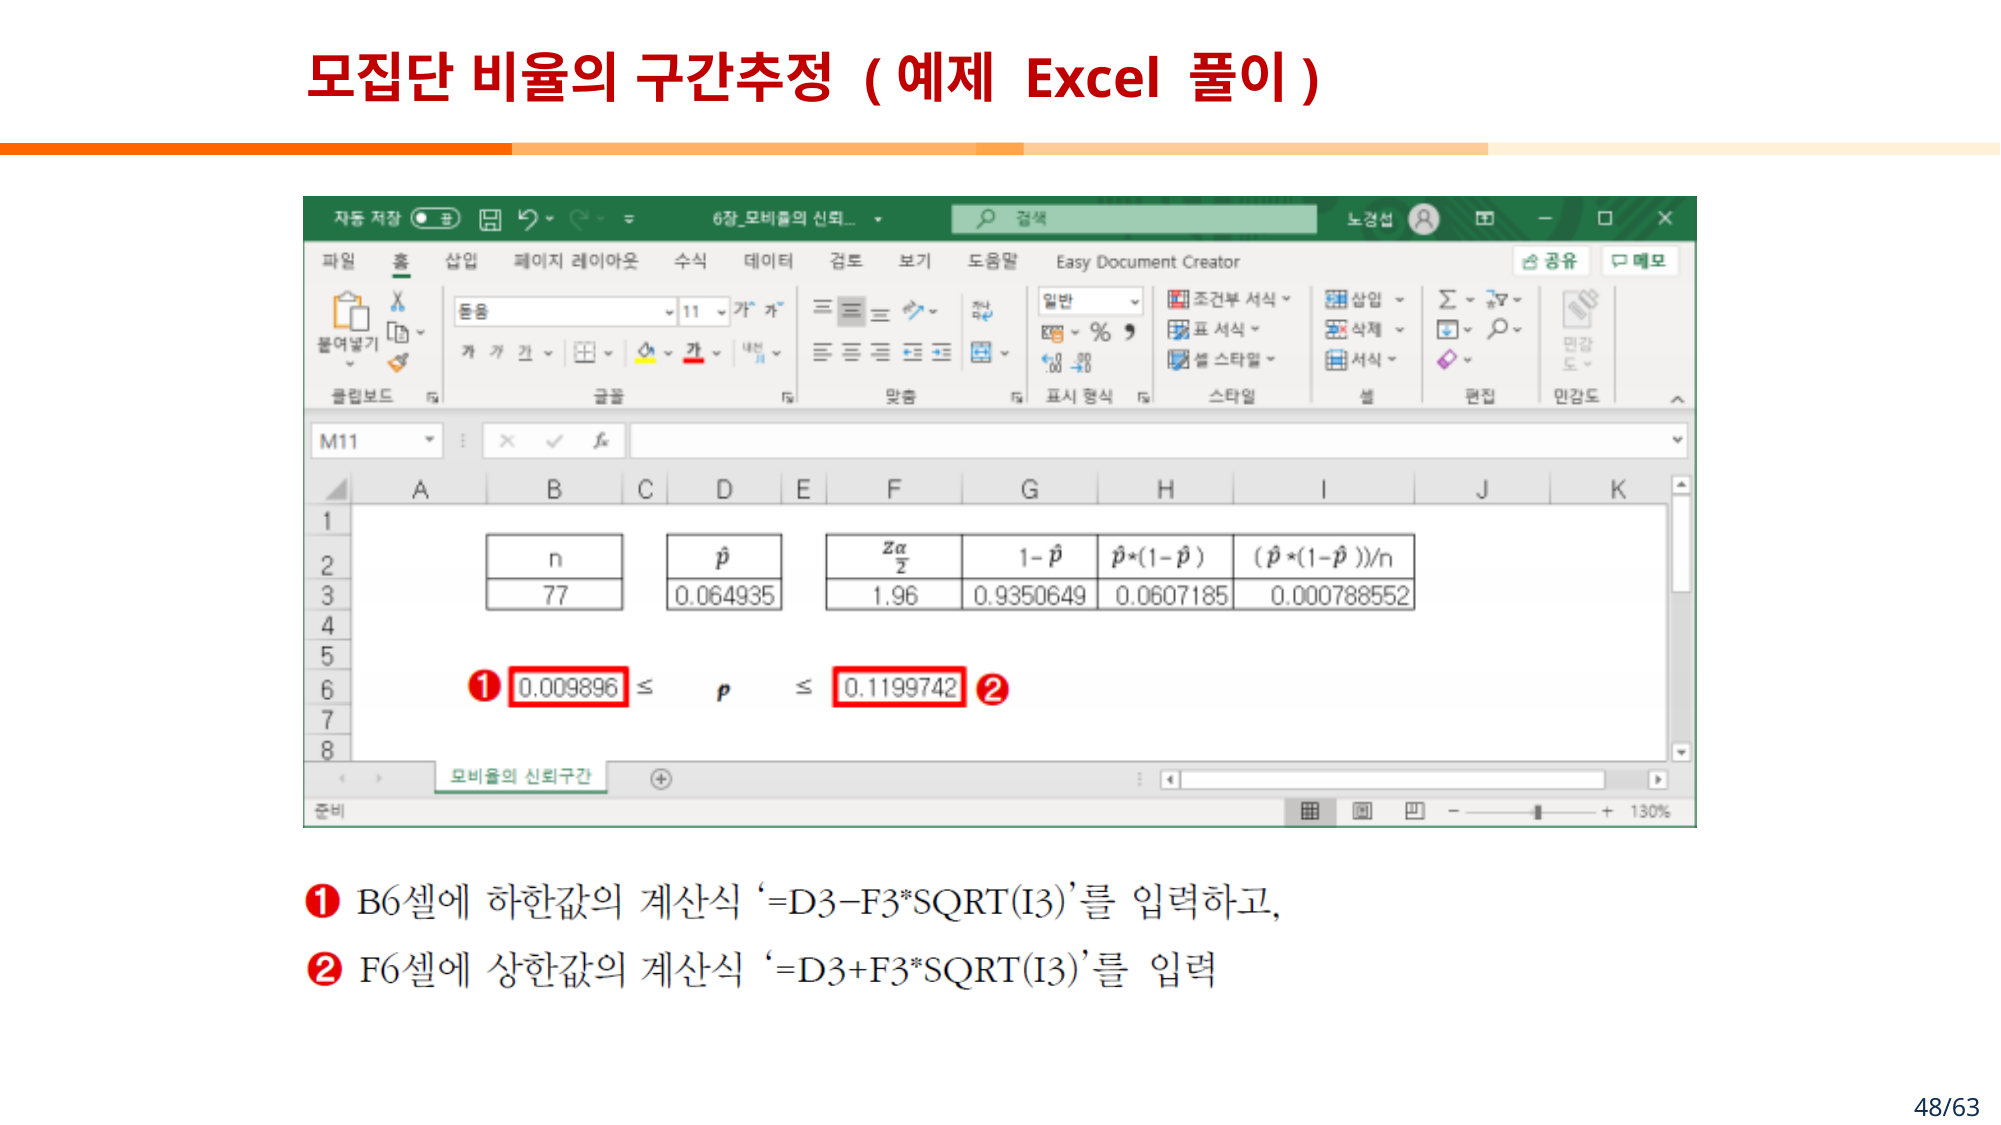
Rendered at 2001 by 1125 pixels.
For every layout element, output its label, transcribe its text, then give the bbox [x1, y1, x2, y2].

picture [290, 869, 1284, 1001]
picture [302, 195, 1698, 828]
title 모집단 비율의 구간추정 (예제 Excel 풀이) [291, 31, 1709, 122]
